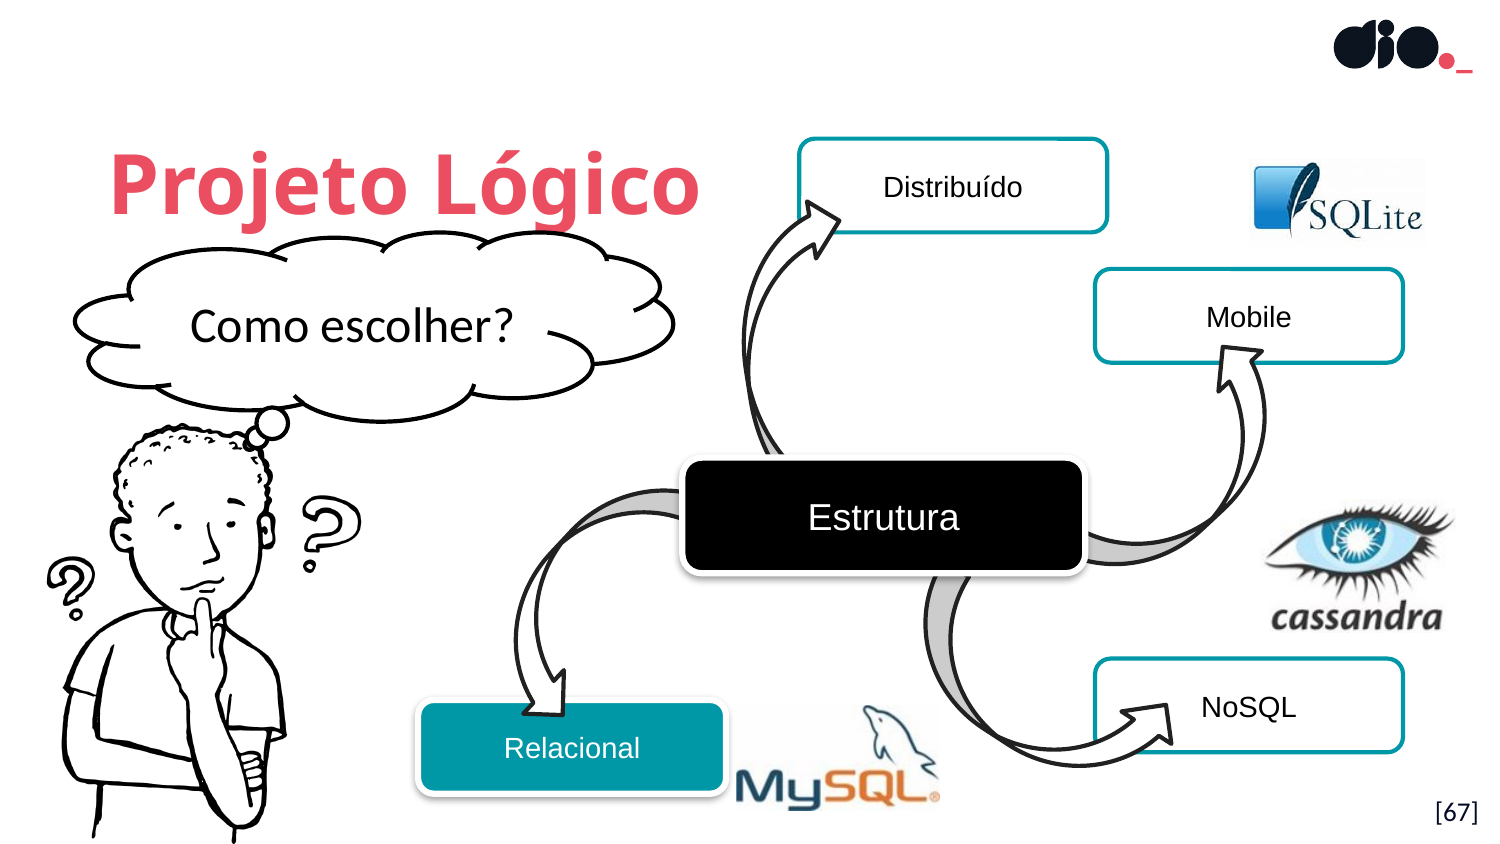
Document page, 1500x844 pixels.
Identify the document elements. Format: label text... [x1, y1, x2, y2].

text_box [1091, 344, 1267, 567]
text_box Distribuído [797, 136, 1110, 235]
picture [1333, 19, 1473, 74]
text_box Projeto Lógico [92, 104, 1408, 243]
picture [735, 705, 940, 811]
text_box [923, 585, 1174, 768]
text_box Estrutura [679, 454, 1089, 577]
text_box [741, 199, 842, 453]
slide_number [<número>] [1403, 779, 1494, 844]
text_box Como escolher? [72, 230, 676, 421]
picture [1260, 499, 1460, 633]
text_box [513, 488, 674, 718]
text_box NoSQL [1092, 656, 1406, 755]
picture [0, 421, 415, 844]
text_box Relacional [419, 696, 730, 797]
picture [1249, 138, 1426, 263]
text_box Mobile [1092, 266, 1406, 365]
